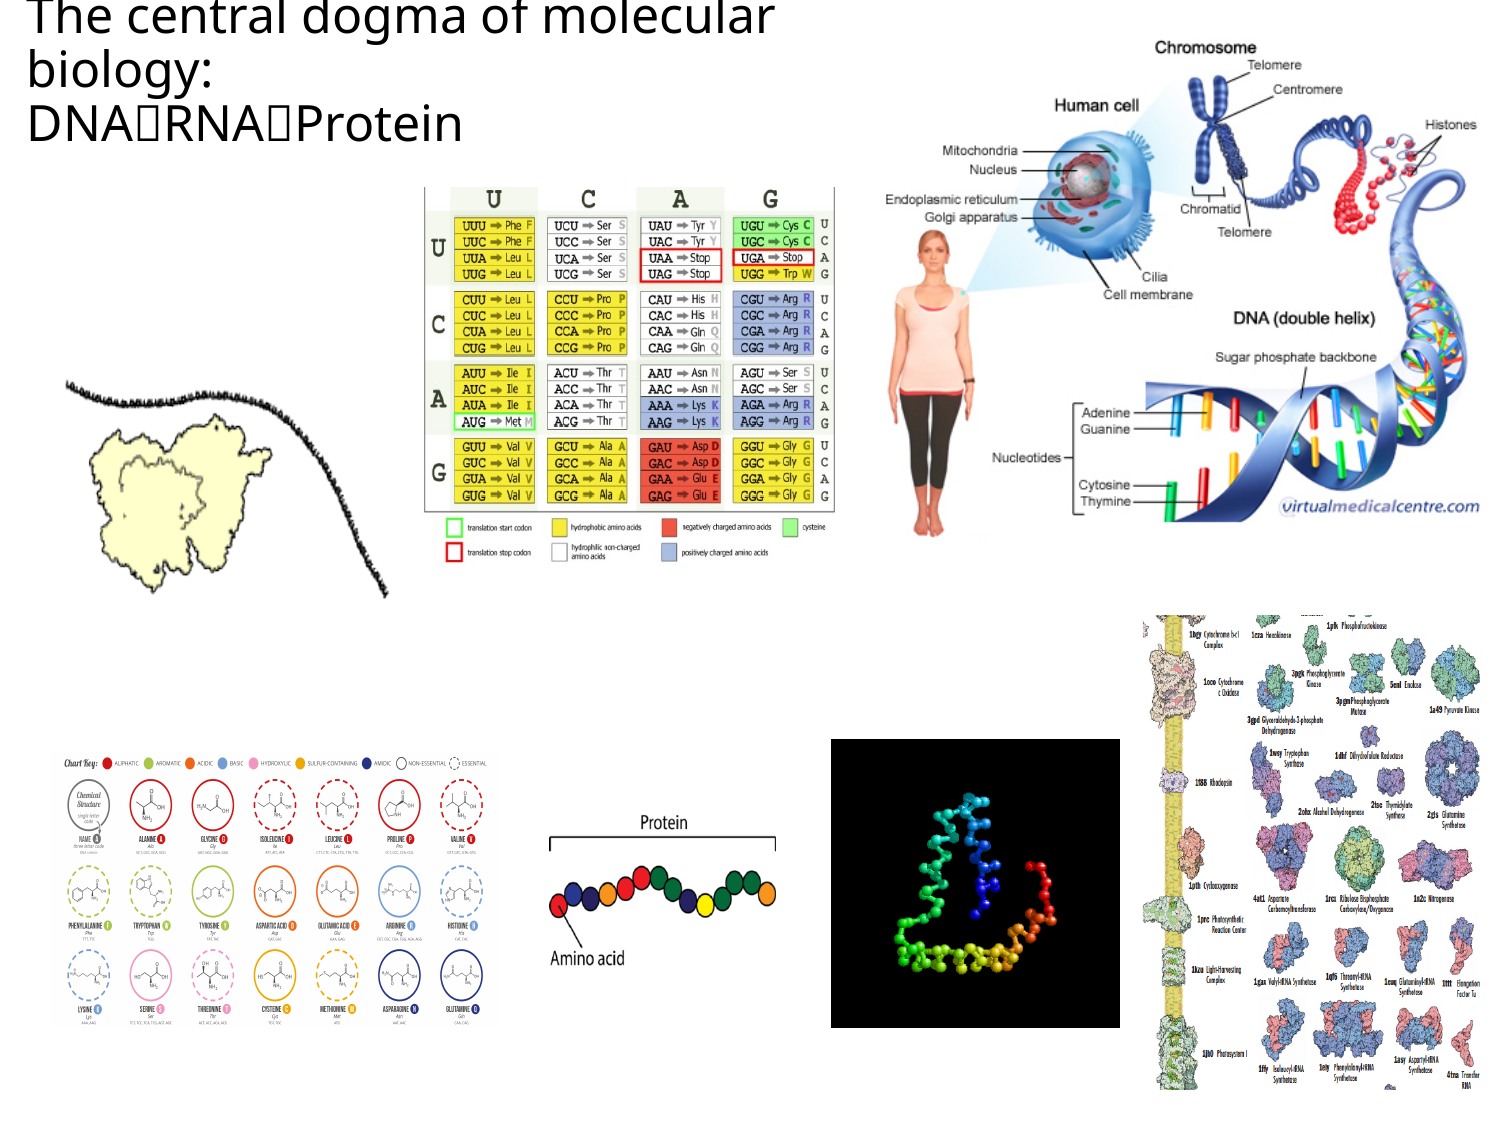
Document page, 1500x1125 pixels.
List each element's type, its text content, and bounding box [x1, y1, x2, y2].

title The central dogma of molecular biology: DNARNAProtein [11, 56, 881, 146]
picture [49, 752, 500, 1028]
picture [549, 811, 776, 970]
picture [1142, 615, 1487, 1090]
picture [881, 37, 1485, 544]
picture [831, 739, 1120, 1028]
picture [420, 187, 851, 567]
picture [0, 94, 391, 616]
